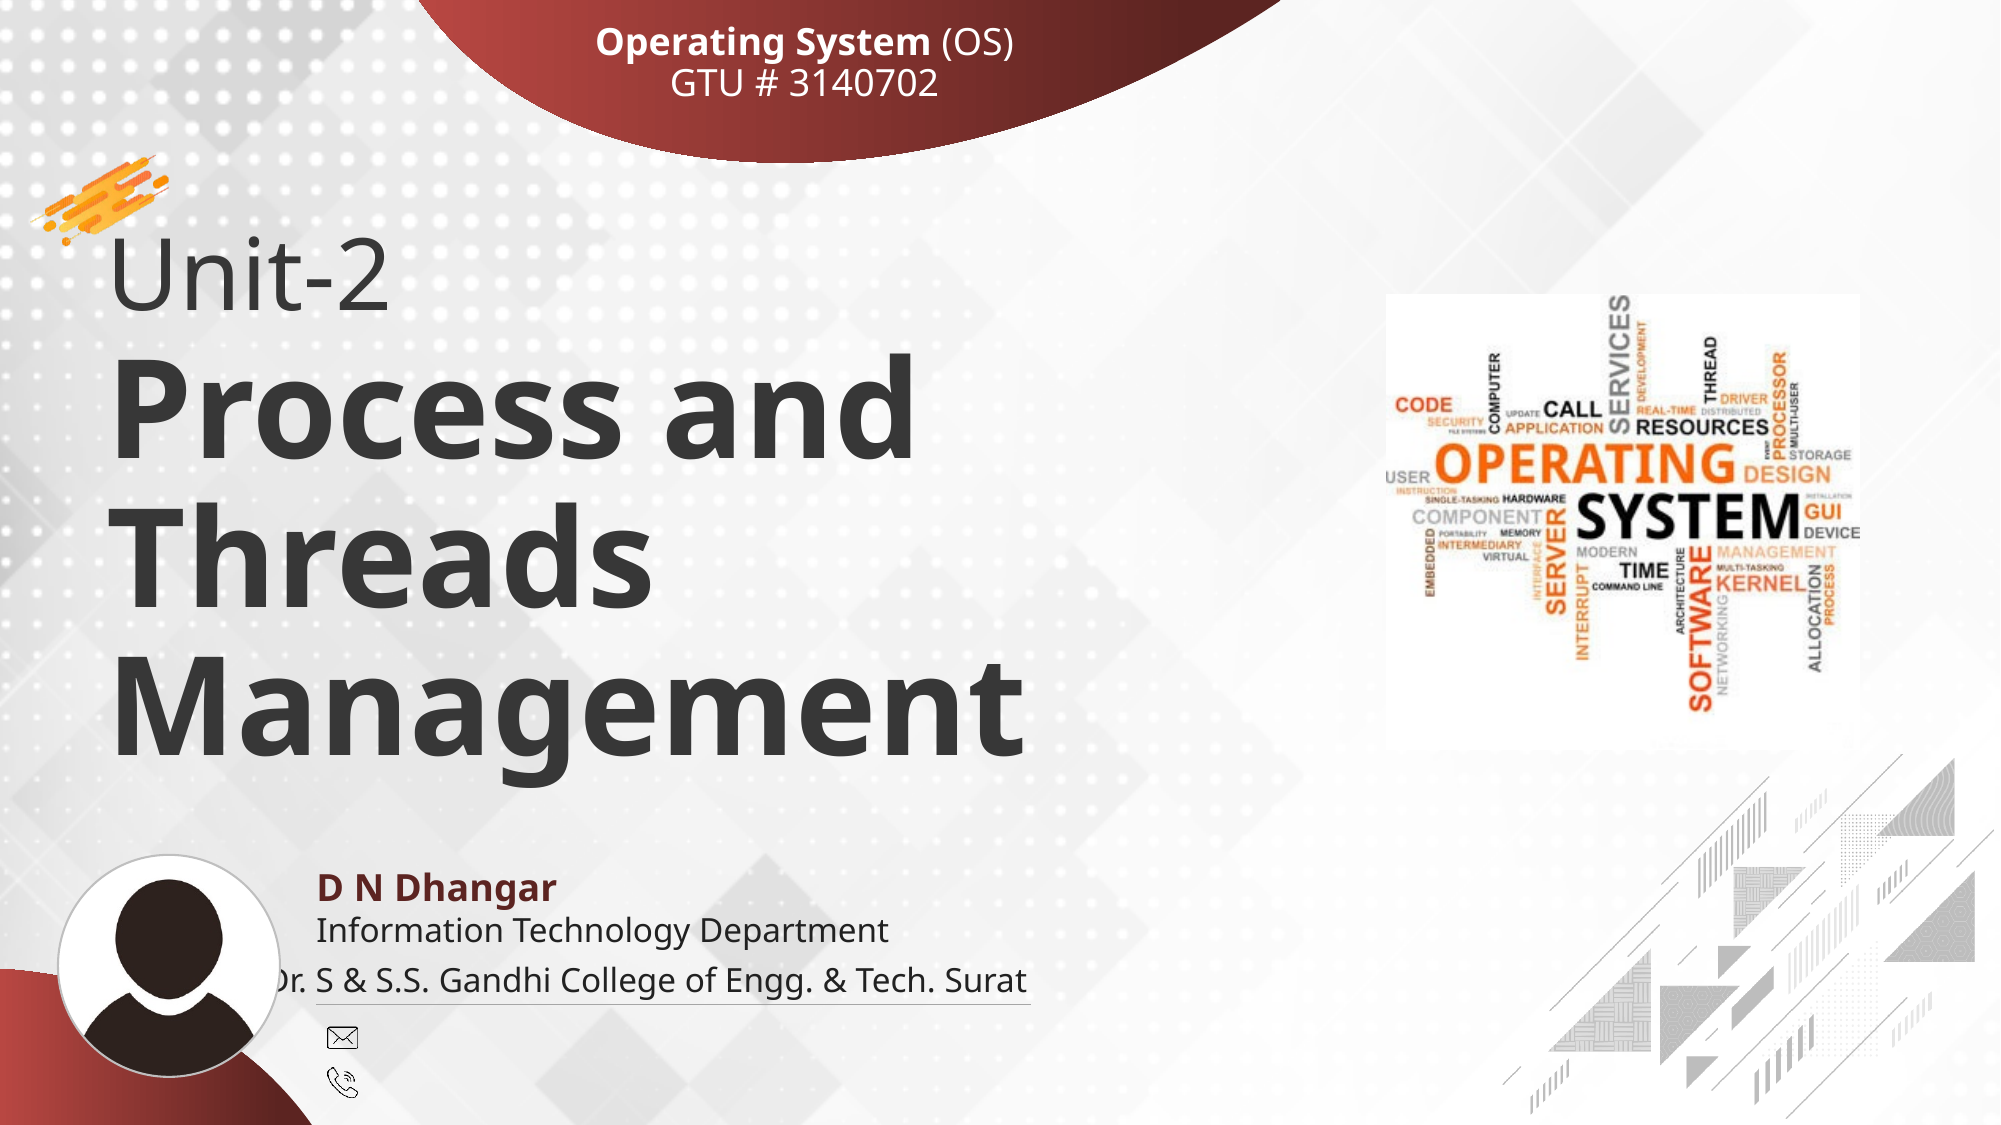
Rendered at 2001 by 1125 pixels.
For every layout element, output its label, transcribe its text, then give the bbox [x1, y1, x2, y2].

list D N Dhangar [301, 865, 1217, 913]
title Unit-2 Process and Threads Management [91, 184, 1292, 675]
picture [57, 854, 280, 1077]
picture [1386, 294, 1860, 750]
list Information Technology Department [301, 913, 915, 956]
list Operating System (OS) GTU # 3140702 [423, 3, 1186, 124]
picture [327, 1022, 358, 1053]
picture [327, 1067, 358, 1098]
picture [10, 137, 189, 265]
